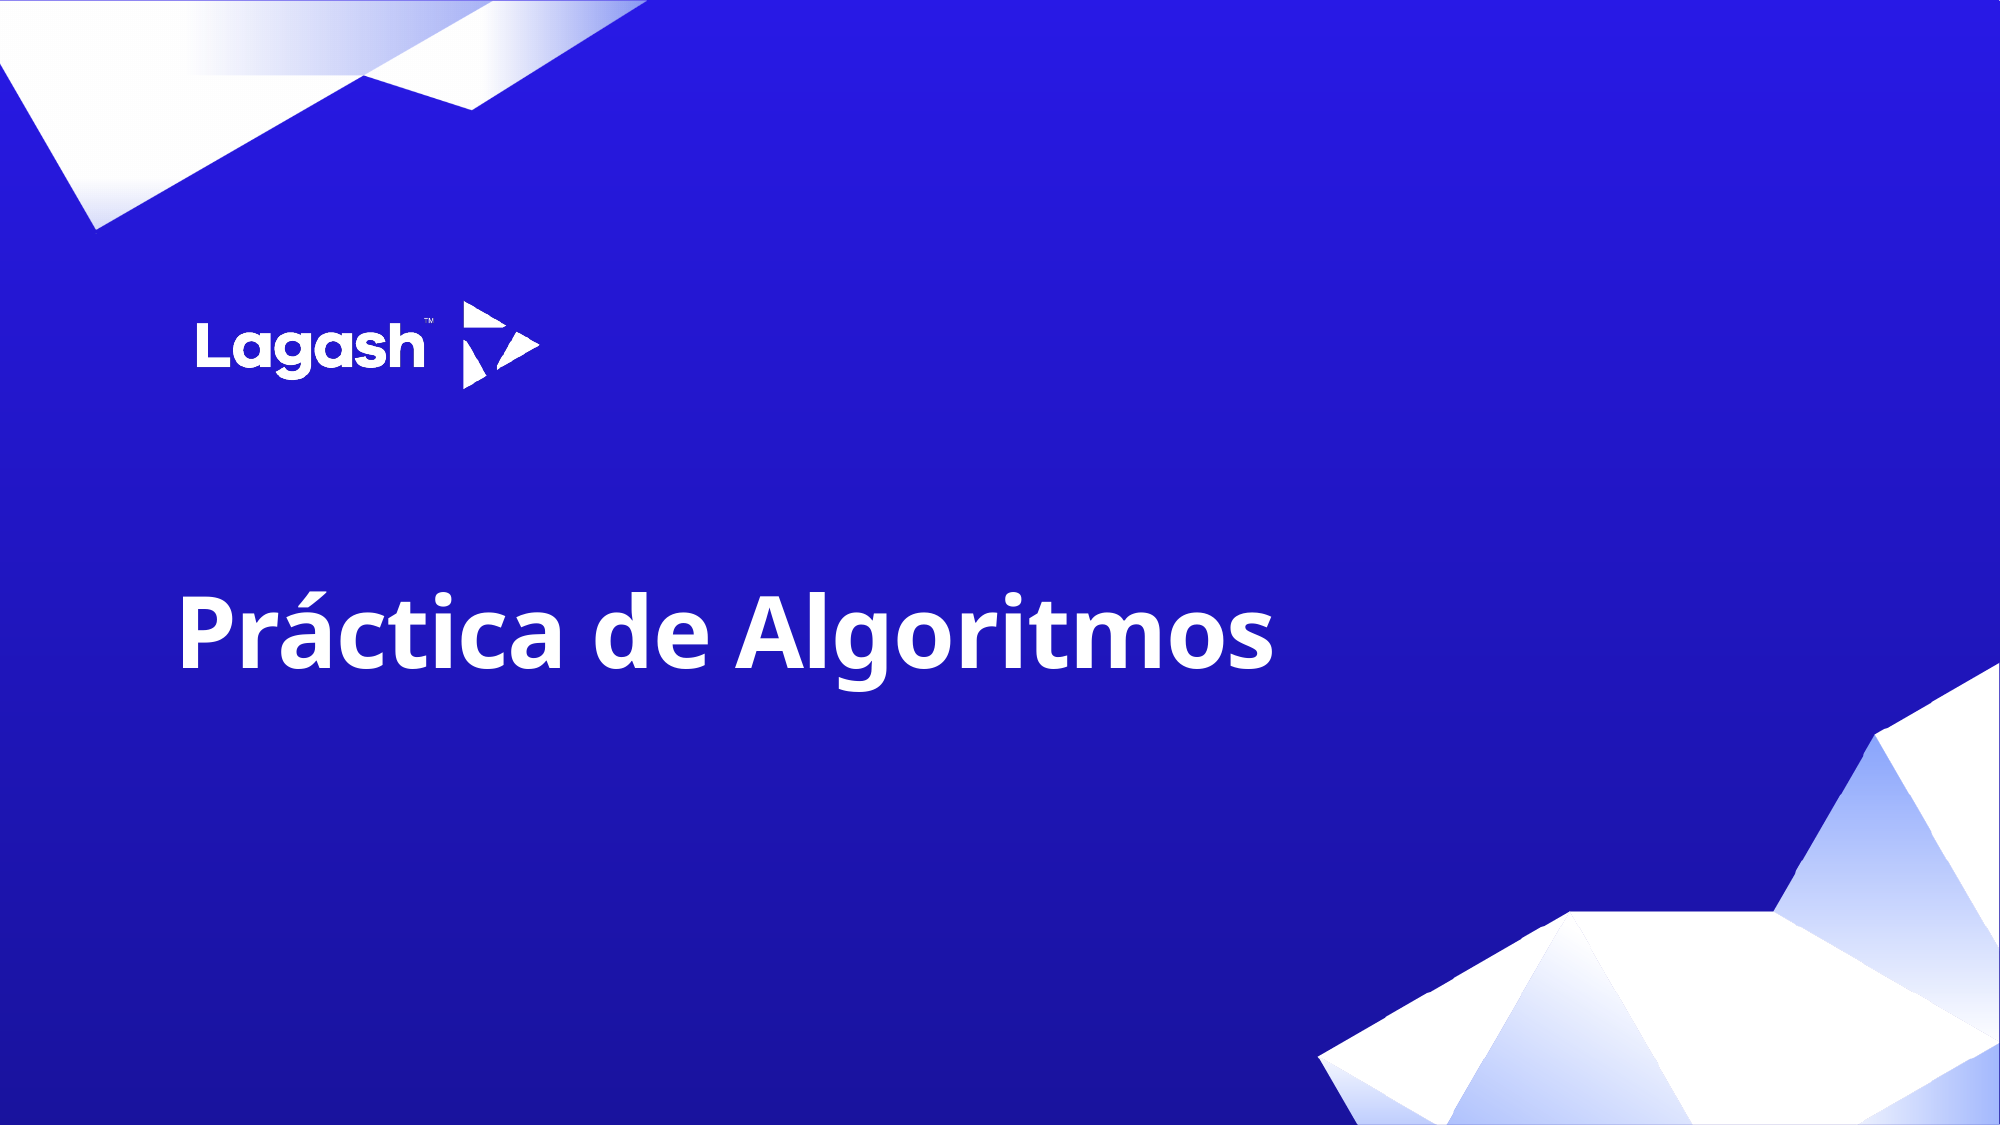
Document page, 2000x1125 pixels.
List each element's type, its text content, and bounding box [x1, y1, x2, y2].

picture [0, 0, 647, 234]
list Práctica de Algoritmos [159, 574, 1744, 687]
picture [1317, 662, 2000, 1125]
